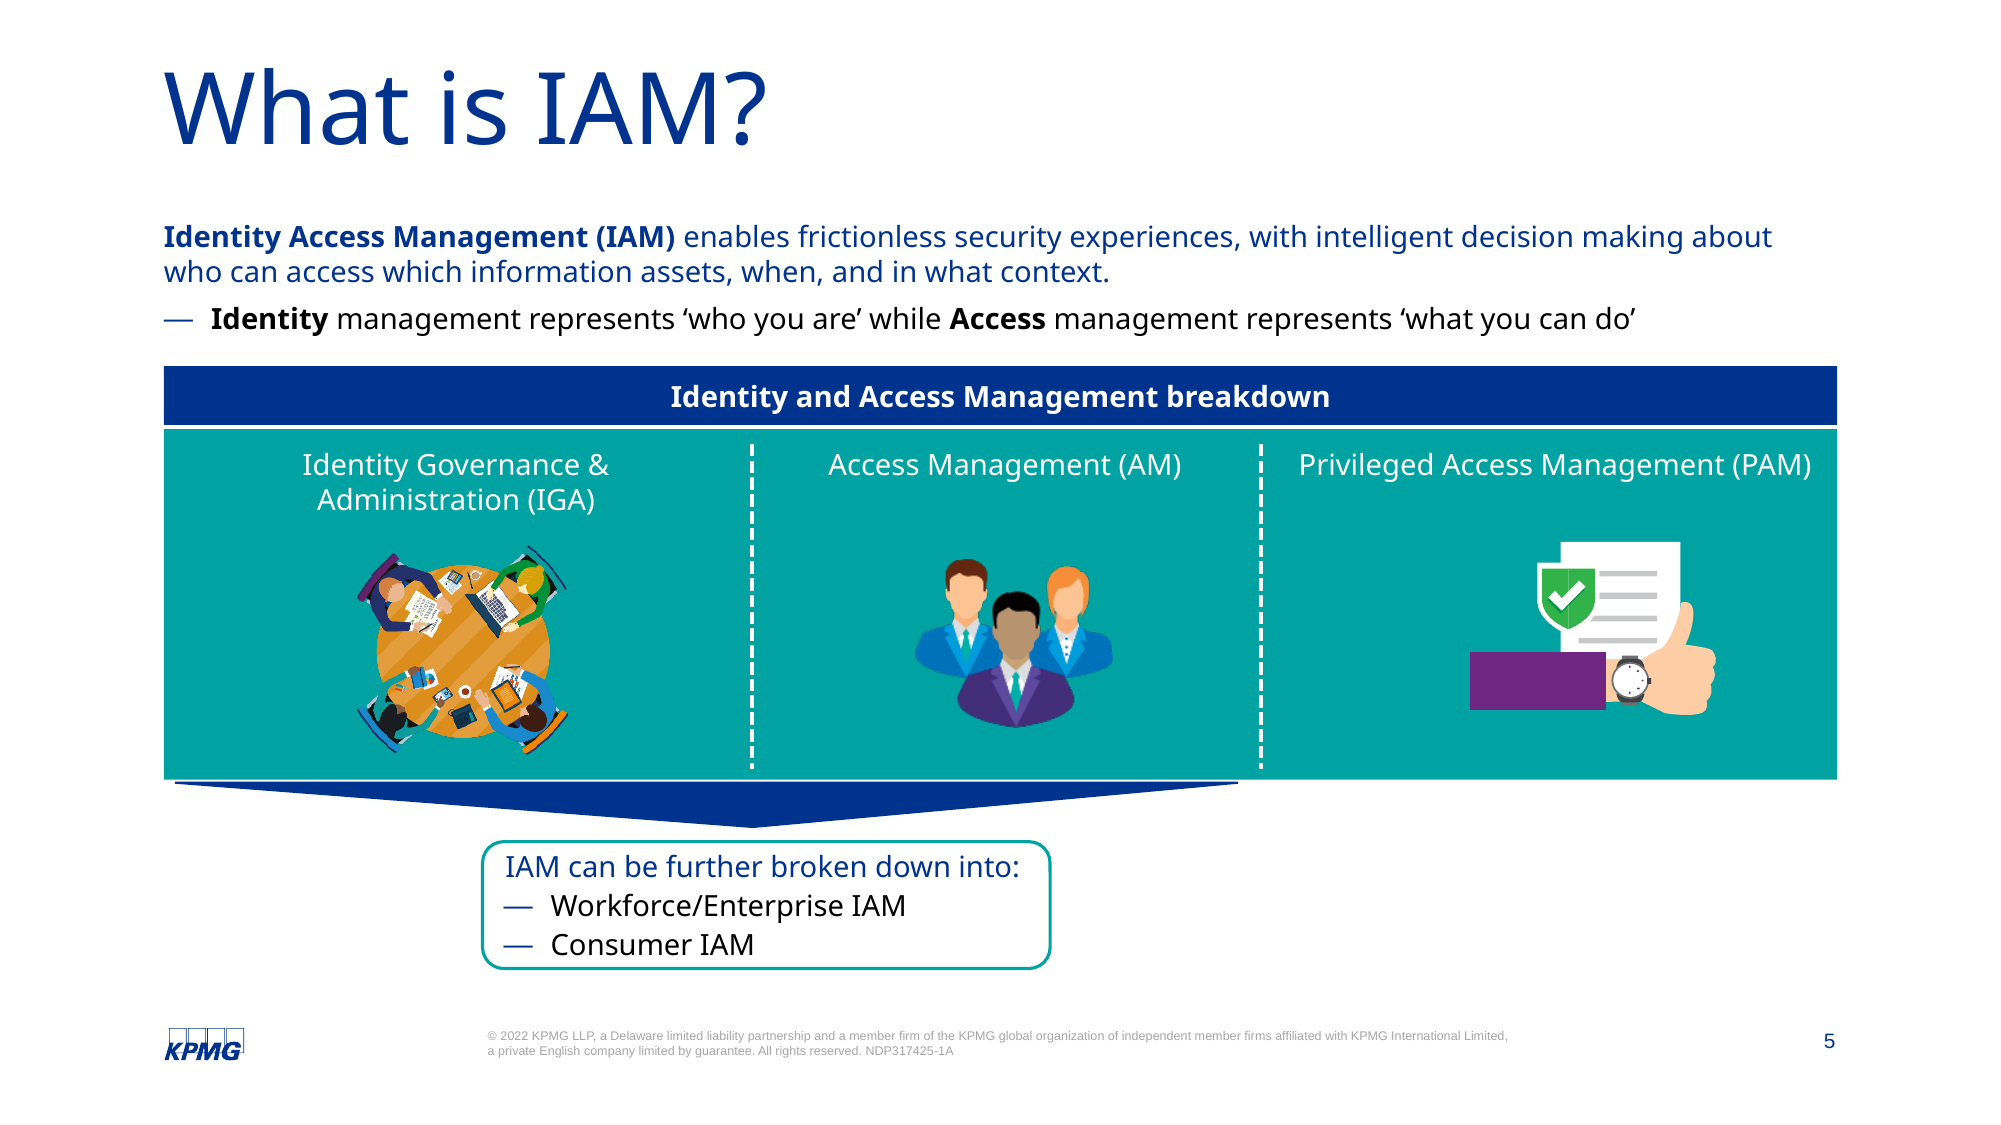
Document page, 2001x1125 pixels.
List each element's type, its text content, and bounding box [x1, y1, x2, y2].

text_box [163, 366, 1838, 969]
title What is IAM? [163, 70, 1837, 159]
list Identity Access Management (IAM) enables frictionless security experiences, with intelligent decision making about who can access which information assets, when, and in what context. Identity management represents ‘who you are’ while Access management represents ‘what you can do’ [163, 218, 1837, 366]
